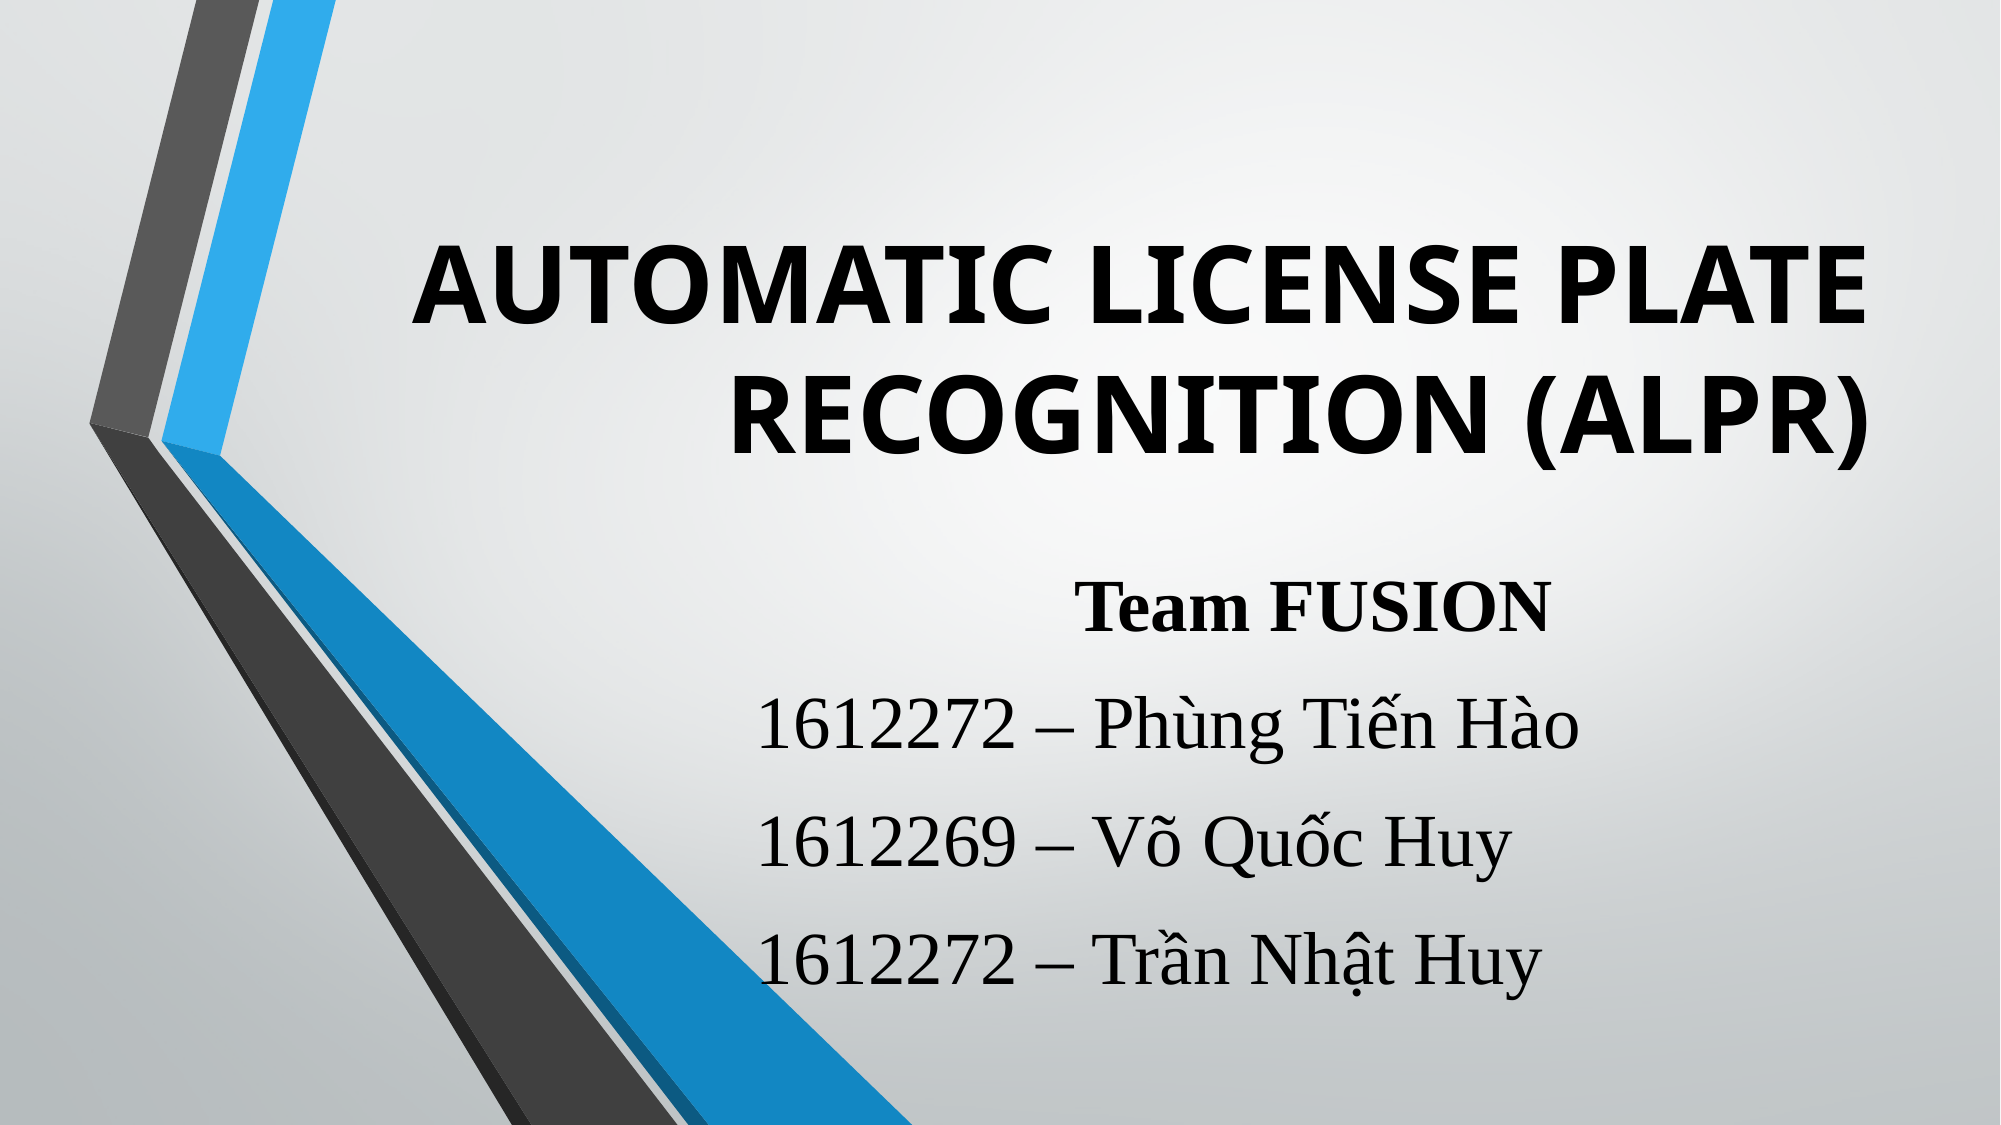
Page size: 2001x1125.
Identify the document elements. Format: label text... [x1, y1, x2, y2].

title AUTOMATIC LICENSE PLATE RECOGNITION (ALPR) [378, 171, 1887, 483]
subtitle Team FUSION 1612272 – Phùng Tiến Hào 1612269 – Võ Quốc Huy 1612272 – Trần Nhật Huy [740, 549, 1887, 1015]
